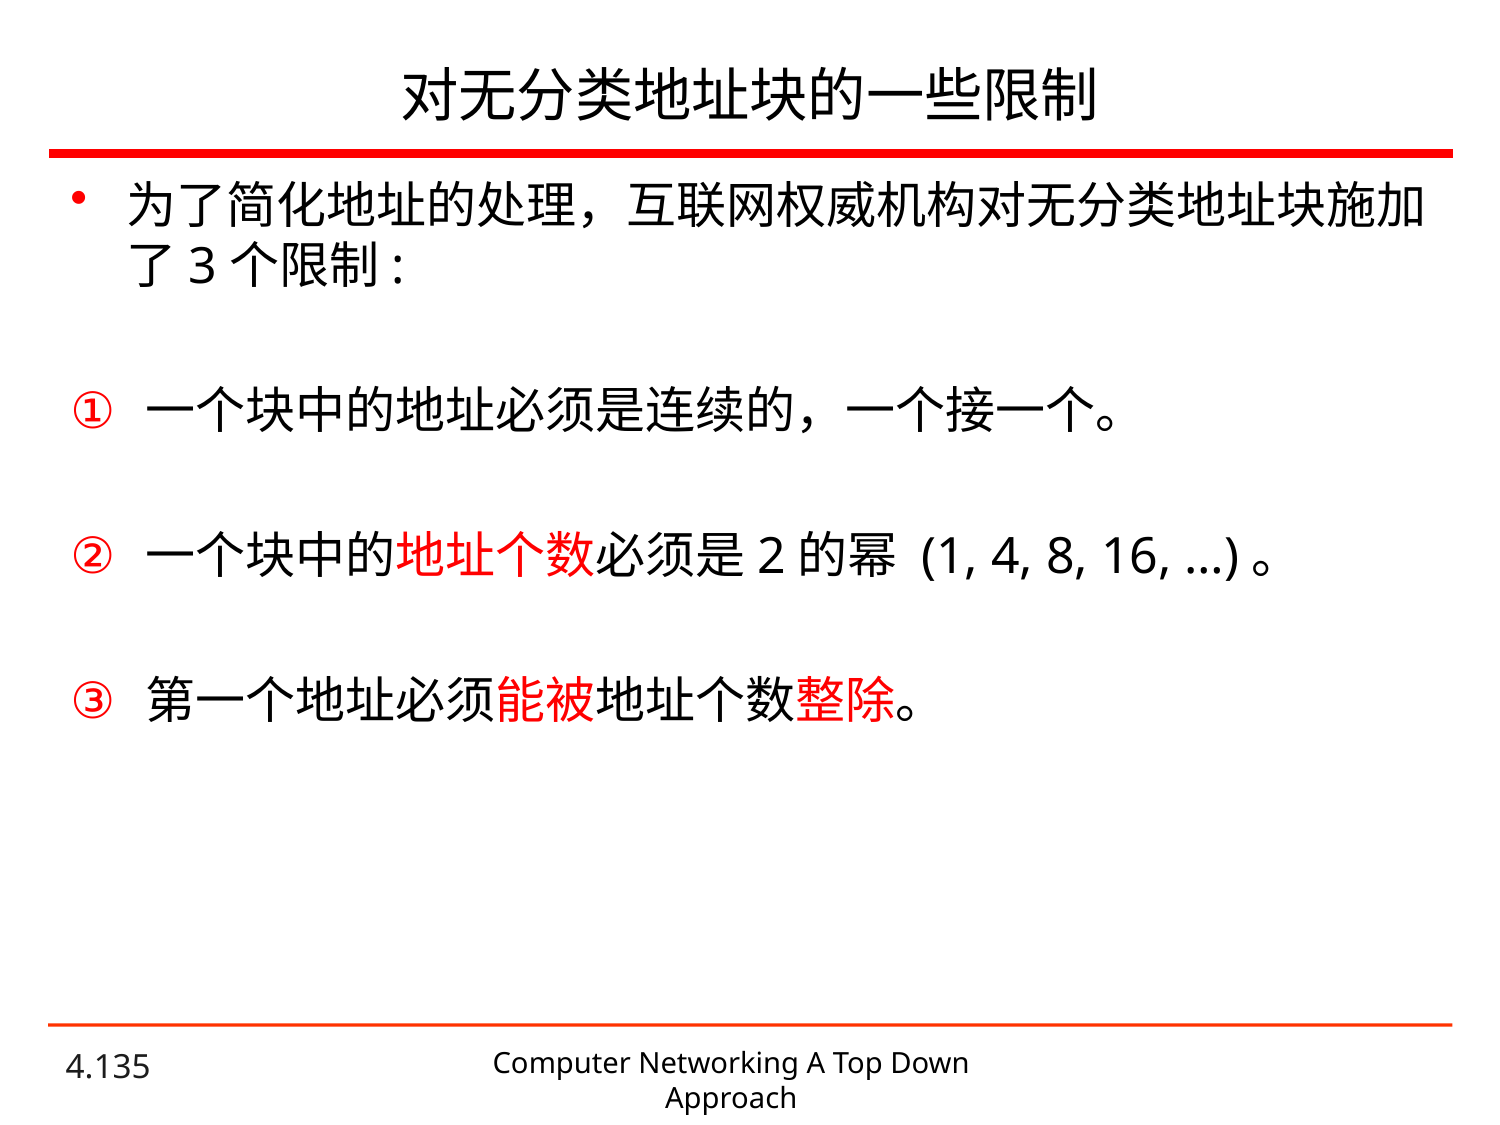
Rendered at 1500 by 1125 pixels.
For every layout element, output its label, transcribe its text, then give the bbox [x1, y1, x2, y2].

title 对无分类地址块的一些限制 [55, 37, 1445, 149]
list 为了简化地址的处理，互联网权威机构对无分类地址块施加了3个限制: 一个块中的地址必须是连续的，一个接一个。 一个块中的地址个数必须是2的幂 (1, 4, 8, 16, …)。 第一个地址必须能被地址个数整除。 [55, 165, 1458, 1016]
